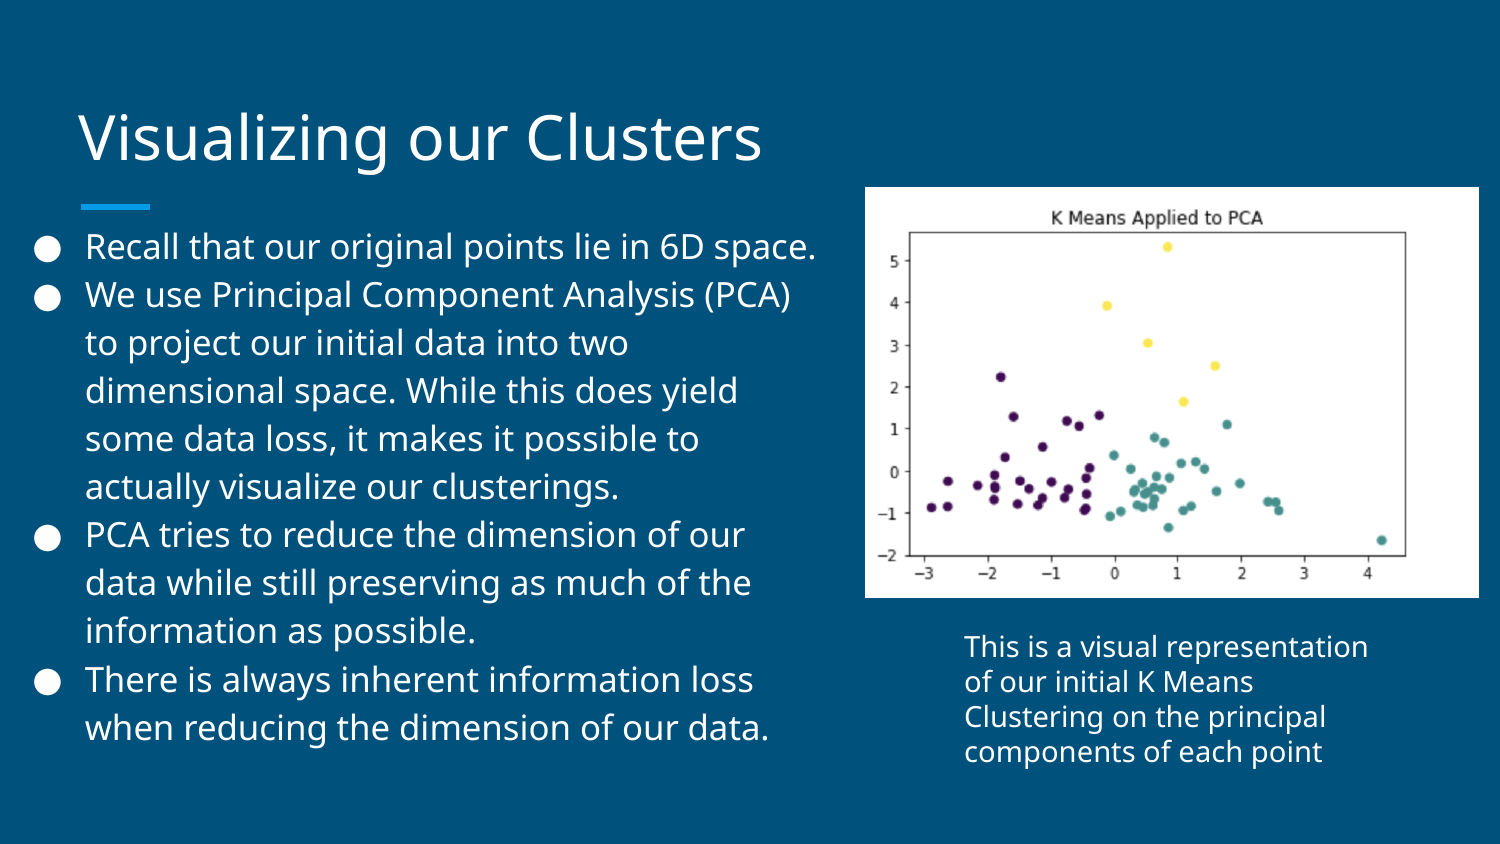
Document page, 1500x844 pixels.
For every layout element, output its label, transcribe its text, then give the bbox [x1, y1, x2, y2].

picture [866, 188, 1478, 597]
list Recall that our original points lie in 6D space. We use Principal Component Analysis (PCA) to project our initial data into two dimensional space. While this does yield some data loss, it makes it possible to actually visualize our clusterings. PCA tries to reduce the dimension of our data while still preserving as much of the information as possible. There is always inherent information loss when reducing the dimension of our data. [0, 203, 833, 781]
text_box This is a visual representation of our initial K Means Clustering on the principal components of each point [949, 613, 1395, 784]
title Visualizing our Clusters [63, 75, 1437, 188]
